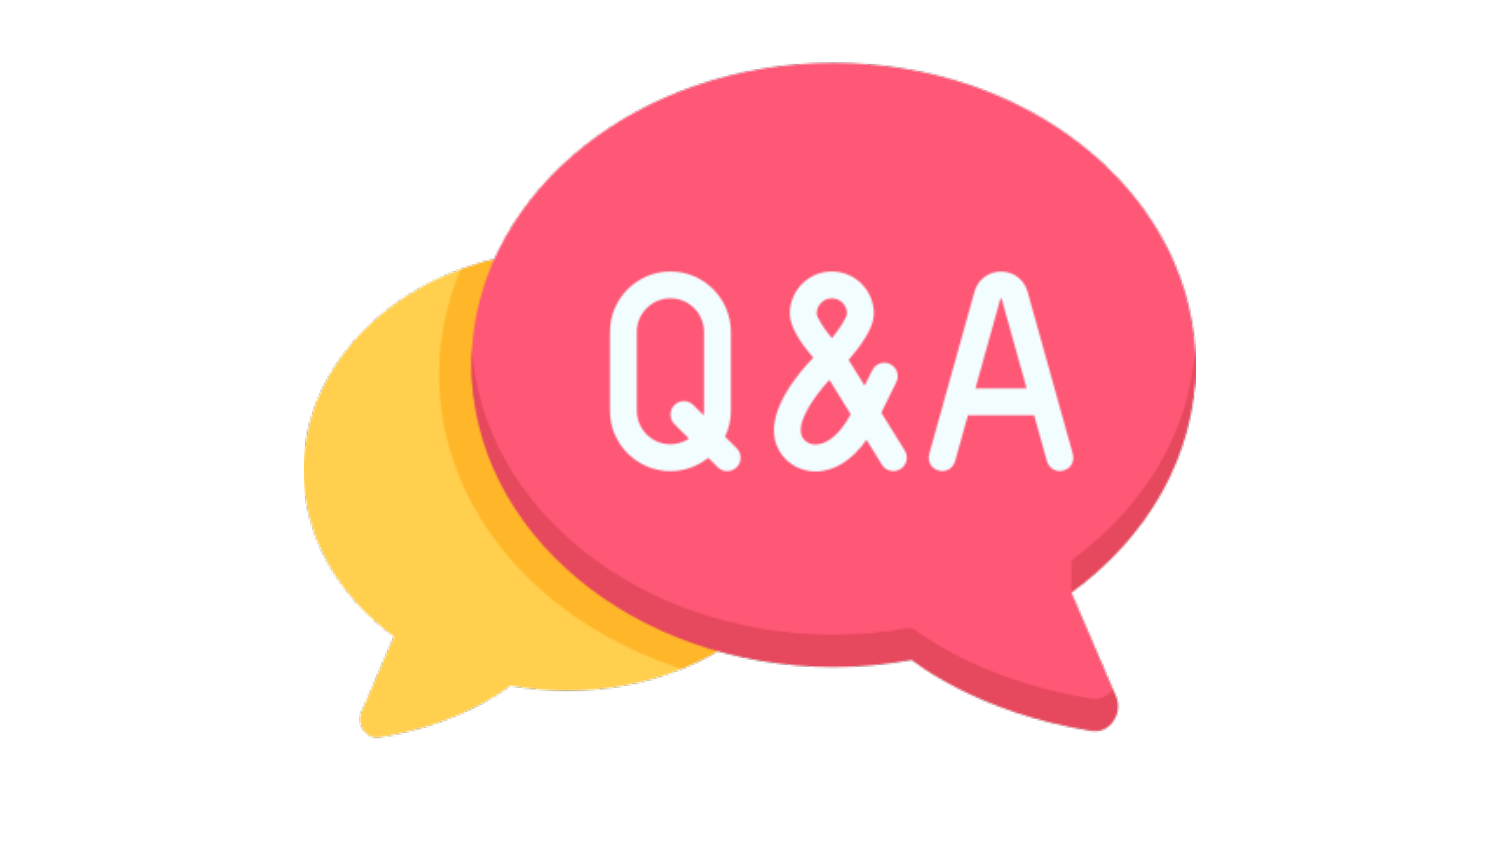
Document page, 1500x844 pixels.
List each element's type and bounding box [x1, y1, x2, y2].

picture [304, 0, 1196, 844]
